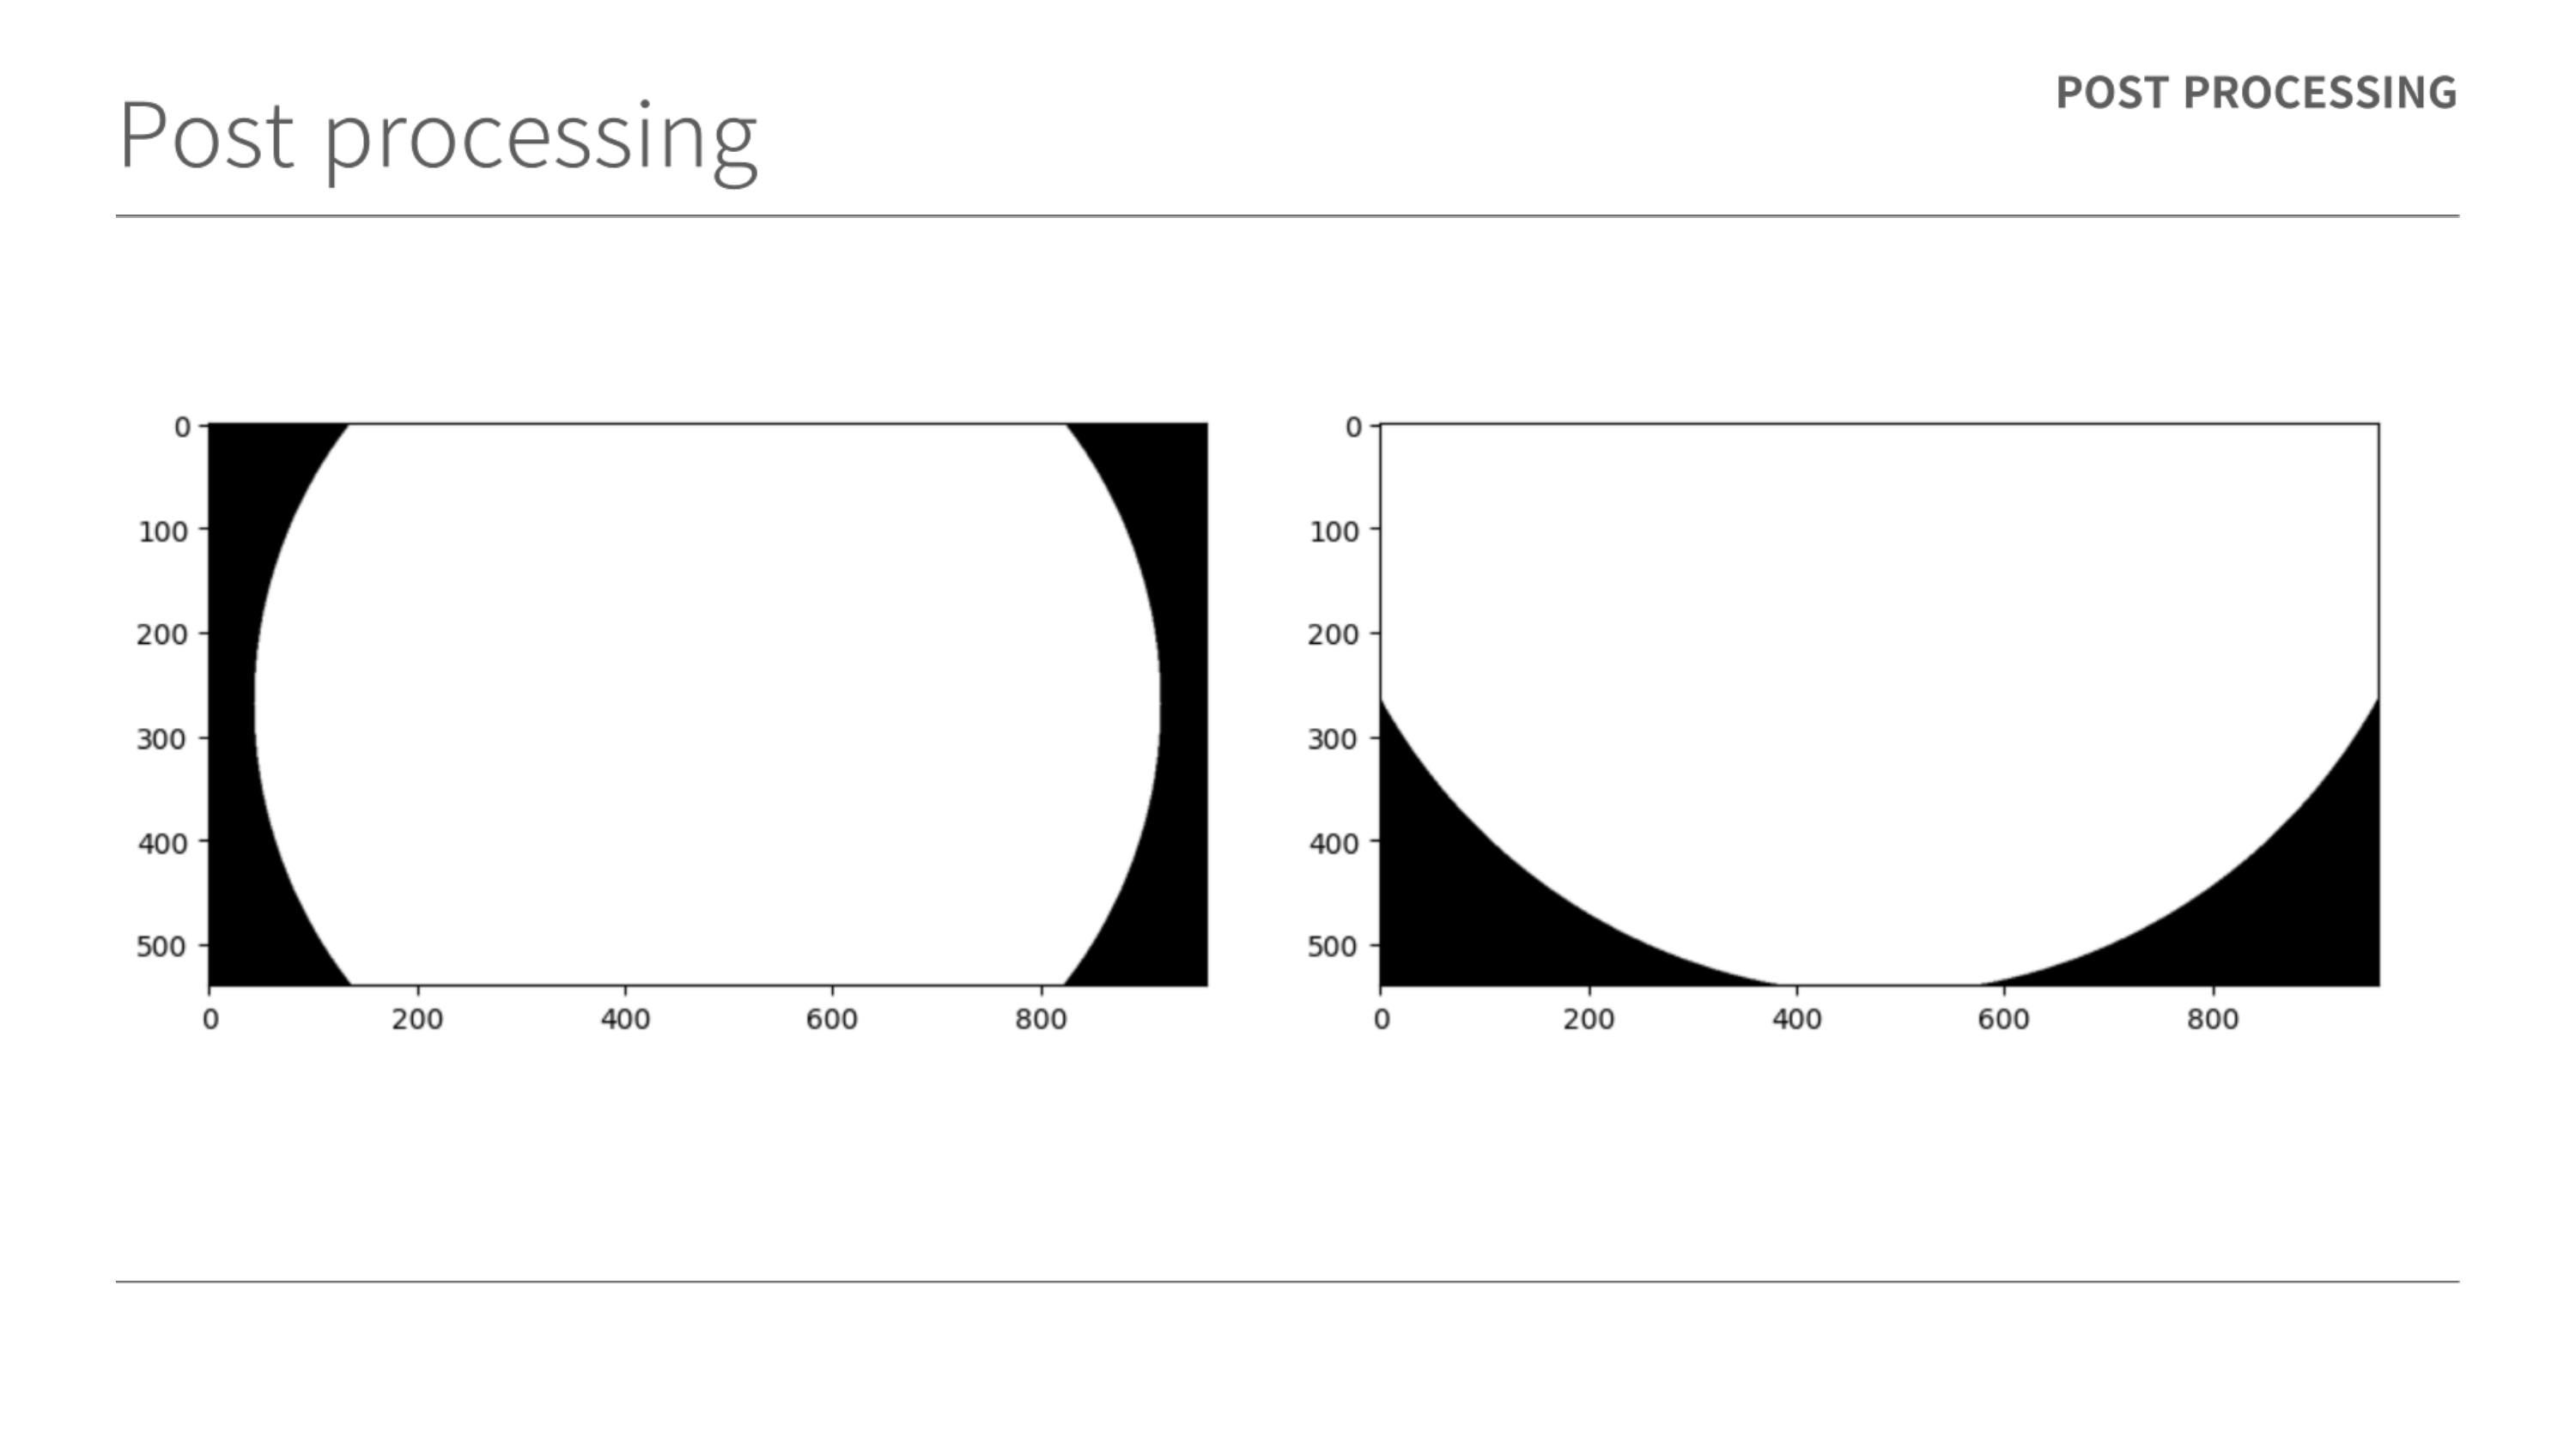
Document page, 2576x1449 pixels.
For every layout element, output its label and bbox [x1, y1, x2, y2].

picture [1425, 46, 2576, 167]
text_box [1287, 395, 2398, 1053]
text_box [116, 1280, 2460, 1283]
text_box [866, 215, 2460, 218]
text_box [116, 395, 1227, 1053]
picture [81, 36, 862, 282]
